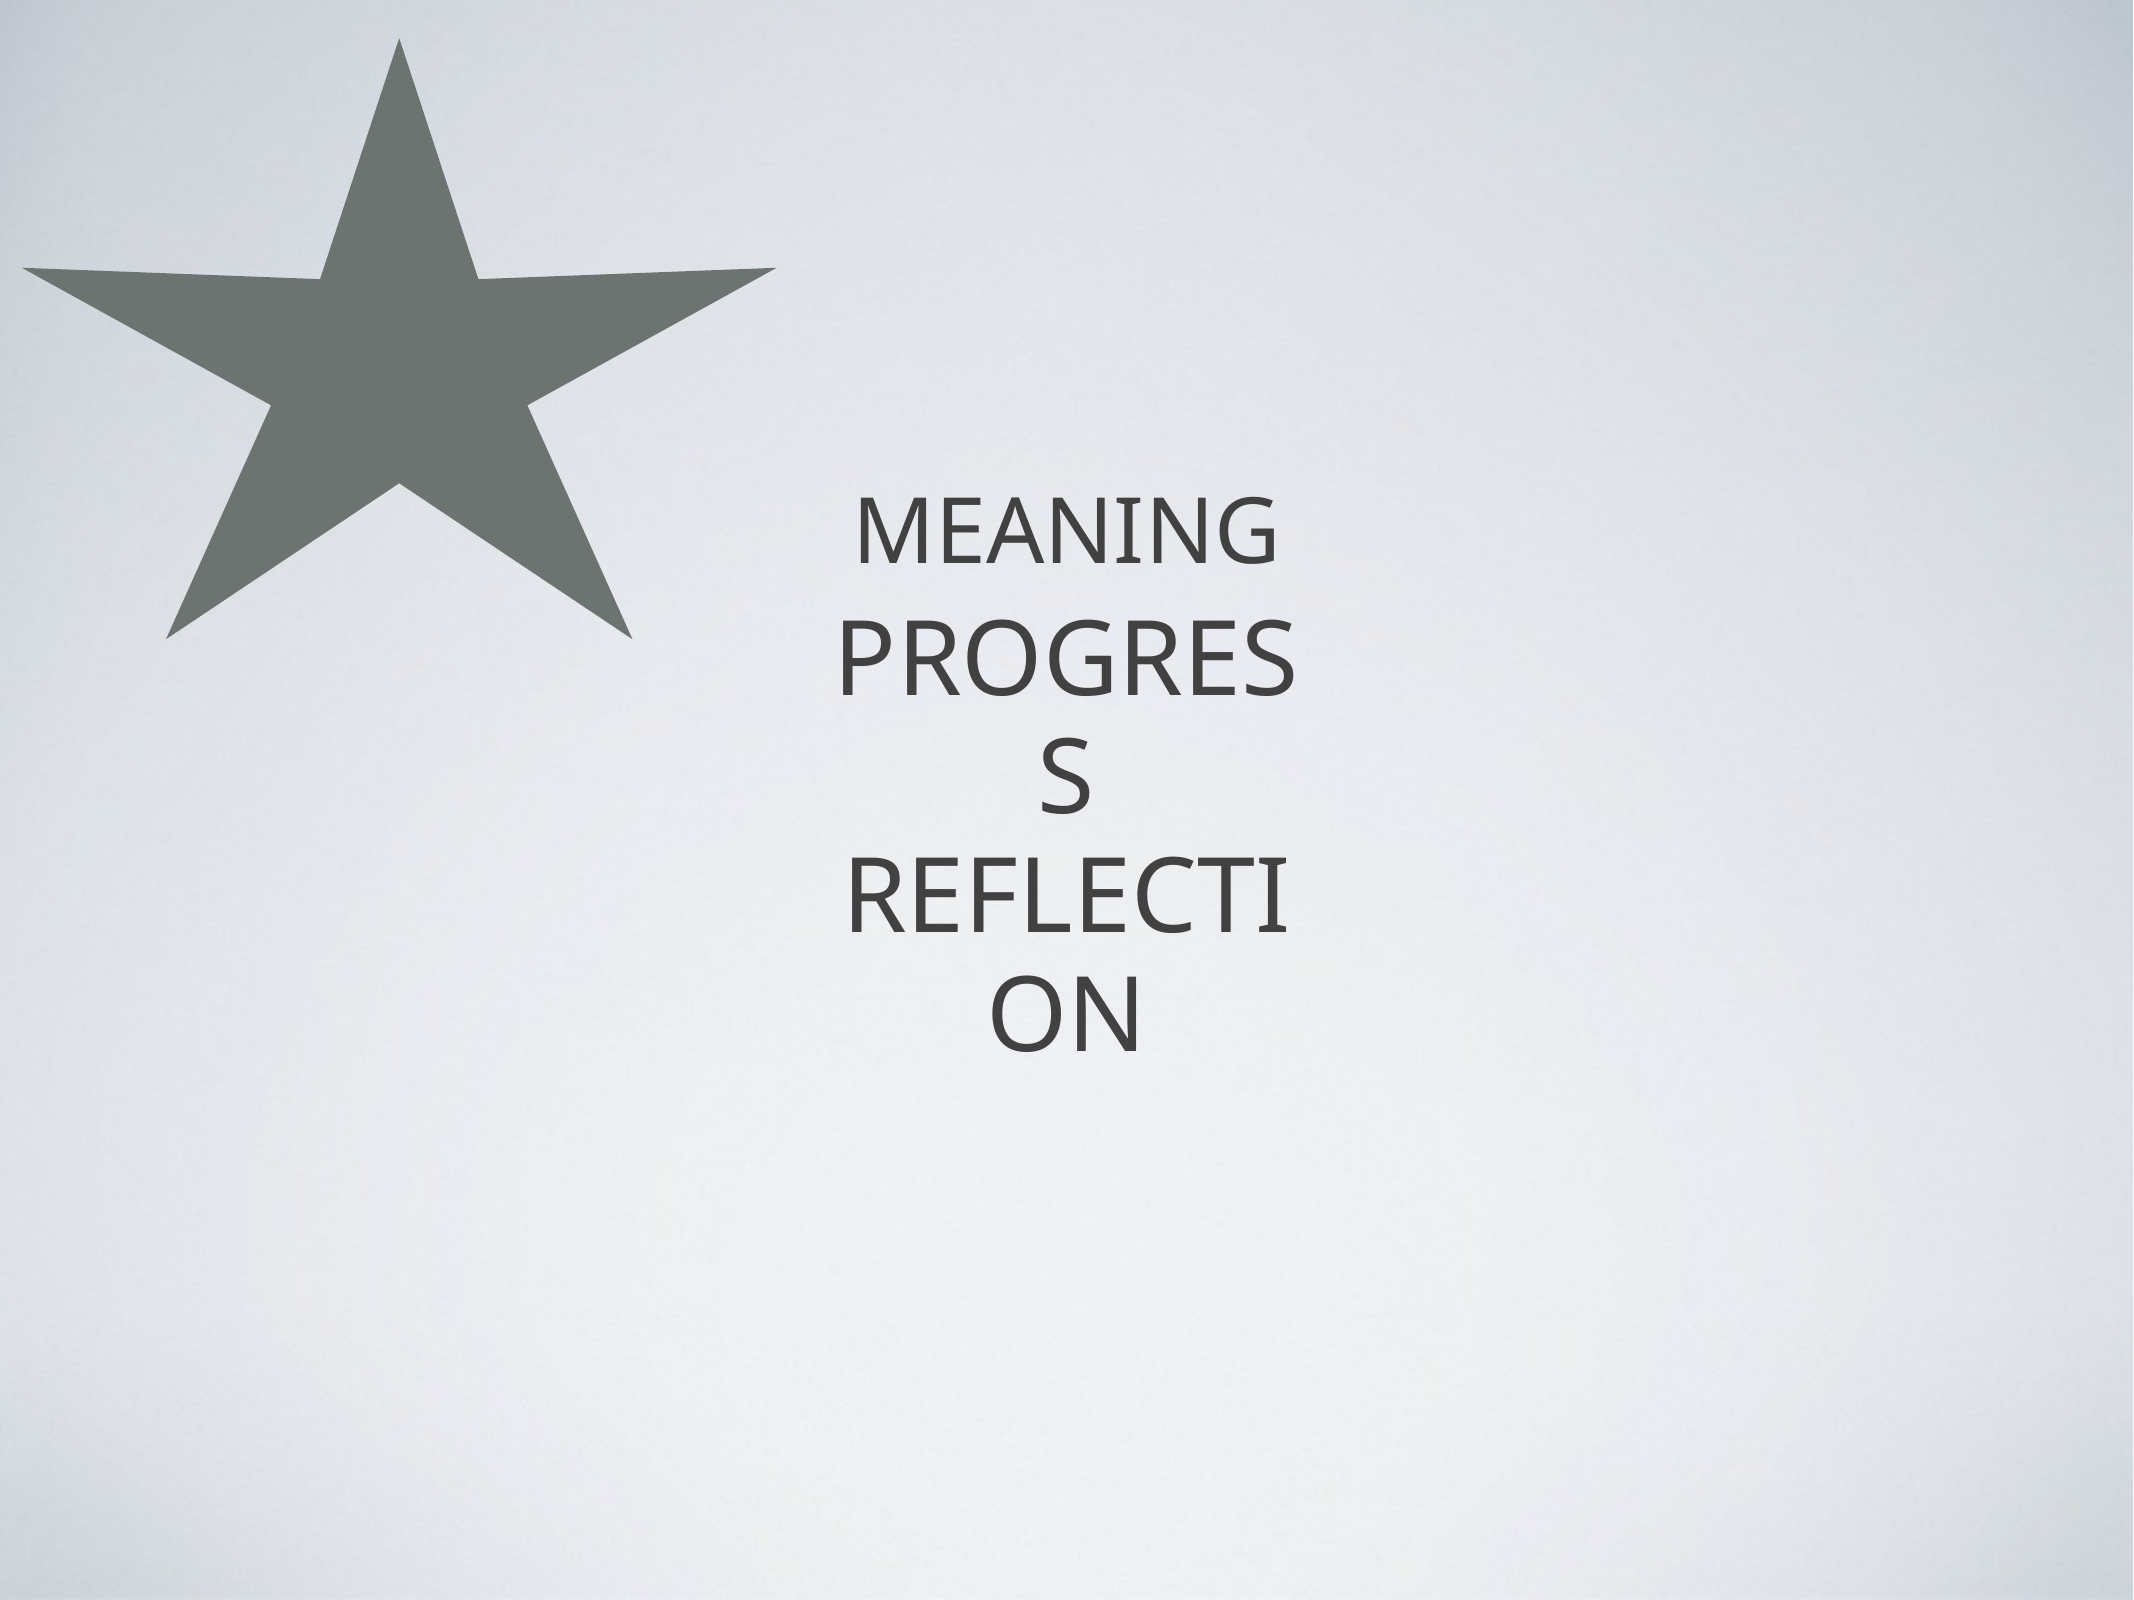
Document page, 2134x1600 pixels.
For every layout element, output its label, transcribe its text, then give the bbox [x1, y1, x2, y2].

text_box [21, 38, 777, 640]
text_box [0, 0, 2134, 1600]
text_box MEANING PROGRESS REFLECTION [775, 487, 1366, 835]
